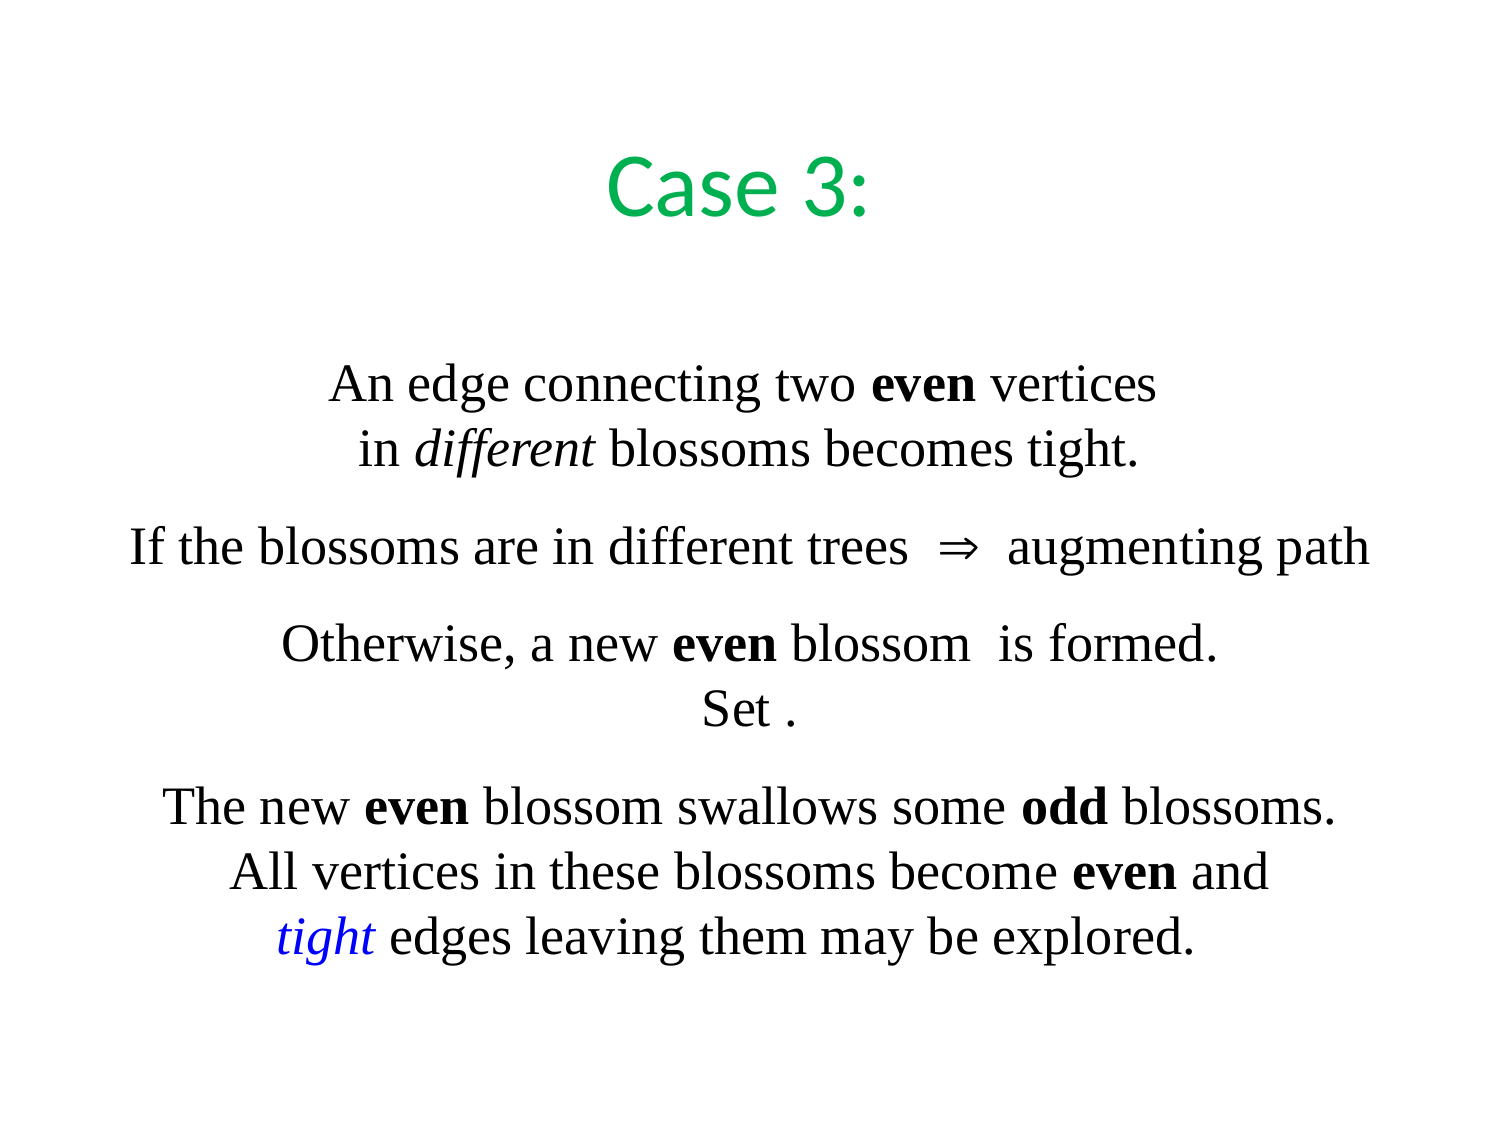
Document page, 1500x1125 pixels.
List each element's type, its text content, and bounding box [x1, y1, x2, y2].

text_box If the blossoms are in different trees  augmenting path [0, 502, 1500, 583]
text_box The new even blossom swallows some odd blossoms. All vertices in these blossoms become even and tight edges leaving them may be explored. [0, 763, 1500, 973]
text_box An edge connecting two even vertices in different blossoms becomes tight. [0, 339, 1500, 485]
